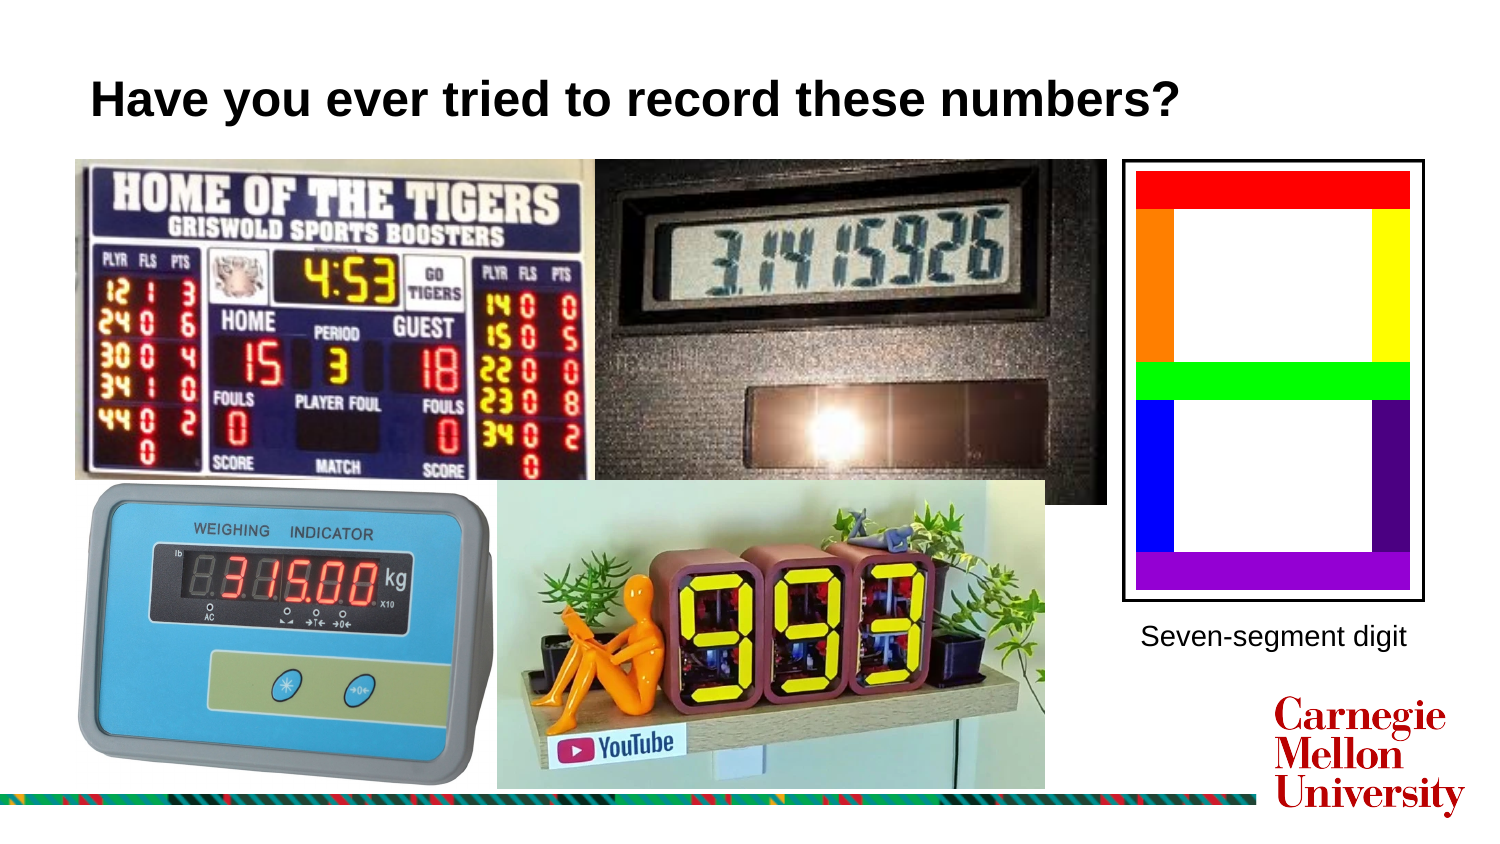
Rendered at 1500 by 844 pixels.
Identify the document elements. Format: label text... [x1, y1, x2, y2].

picture [74, 159, 1094, 789]
title Have you ever tried to record these numbers? [75, 59, 1425, 157]
picture [0, 794, 1257, 805]
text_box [1094, 159, 1453, 668]
picture [1275, 696, 1465, 818]
